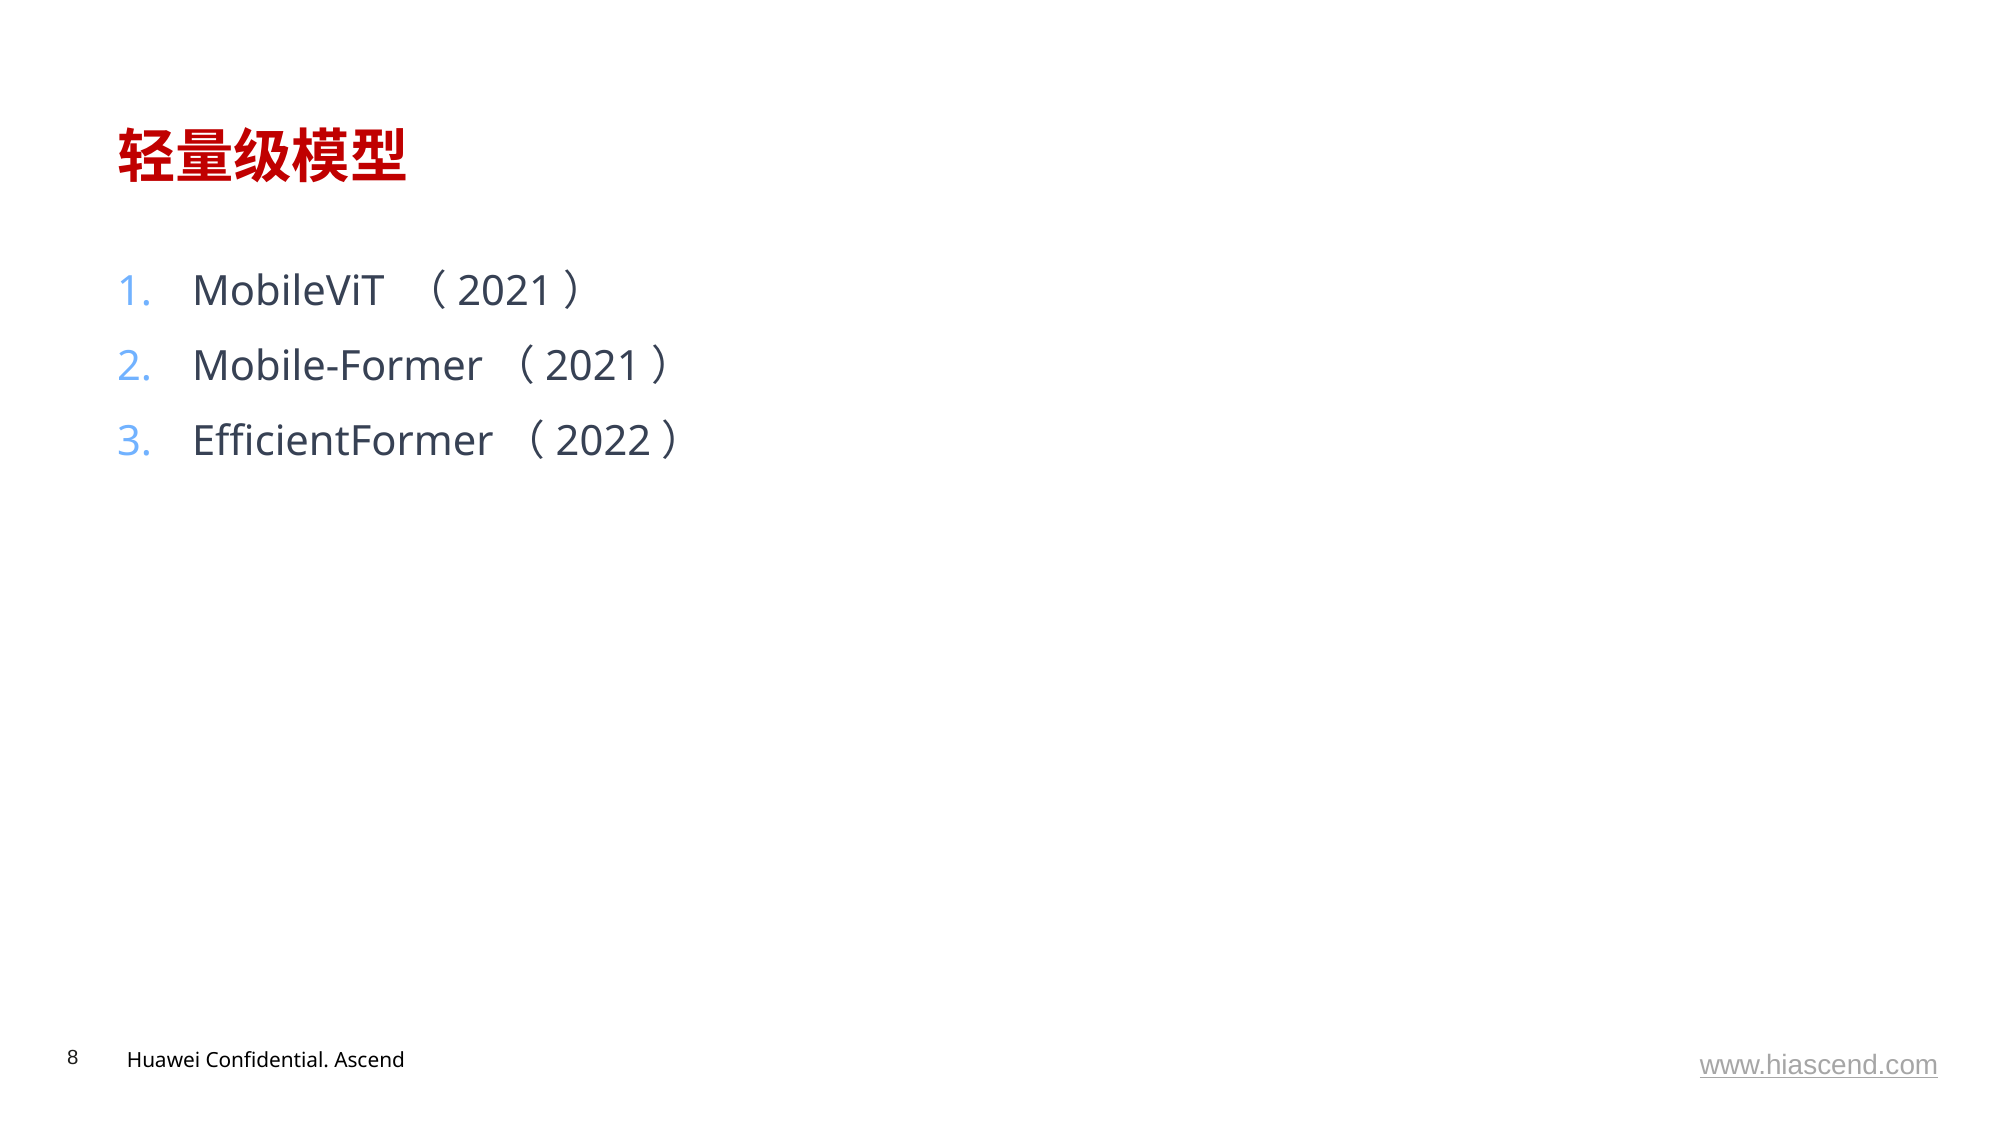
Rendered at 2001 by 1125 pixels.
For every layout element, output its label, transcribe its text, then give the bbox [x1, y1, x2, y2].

title 轻量级模型 [102, 111, 1901, 209]
list MobileViT （2021） Mobile-Former（2021） EfficientFormer（2022） [102, 231, 1901, 988]
